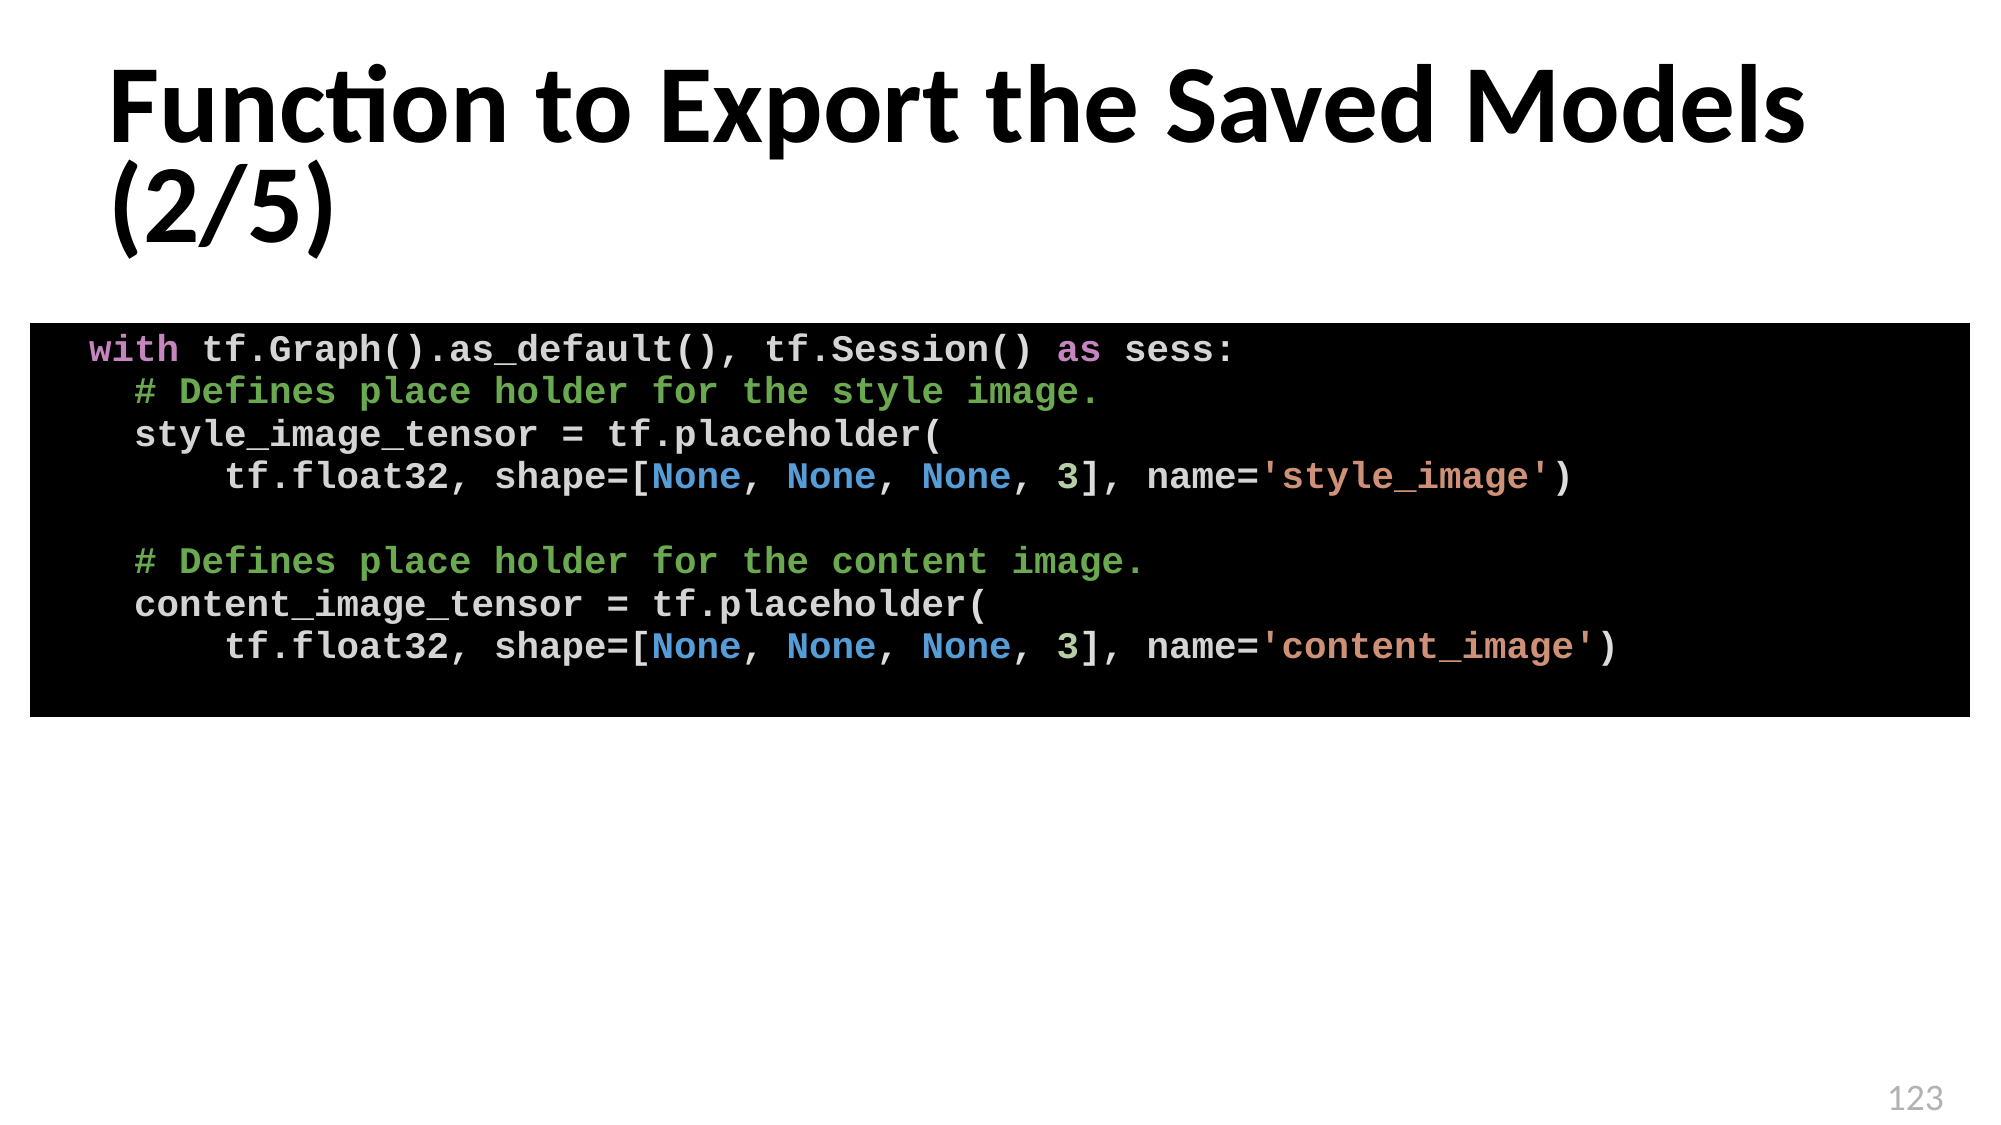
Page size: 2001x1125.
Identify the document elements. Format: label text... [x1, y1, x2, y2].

slide_number 123 [1508, 1065, 1959, 1125]
title Function to Export the Saved Models (2/5) [93, 53, 1907, 272]
table_header with tf.Graph().as_default(), tf.Session() as sess: # Defines place holder for the style image. style_image_tensor = tf.placeholder( tf.float32, shape=[None, None, None, 3], name='style_image') # Defines place holder for the content image. content_image_tensor = tf.placeholder( tf.float32, shape=[None, None, None, 3], name='content_image') [30, 323, 1970, 717]
